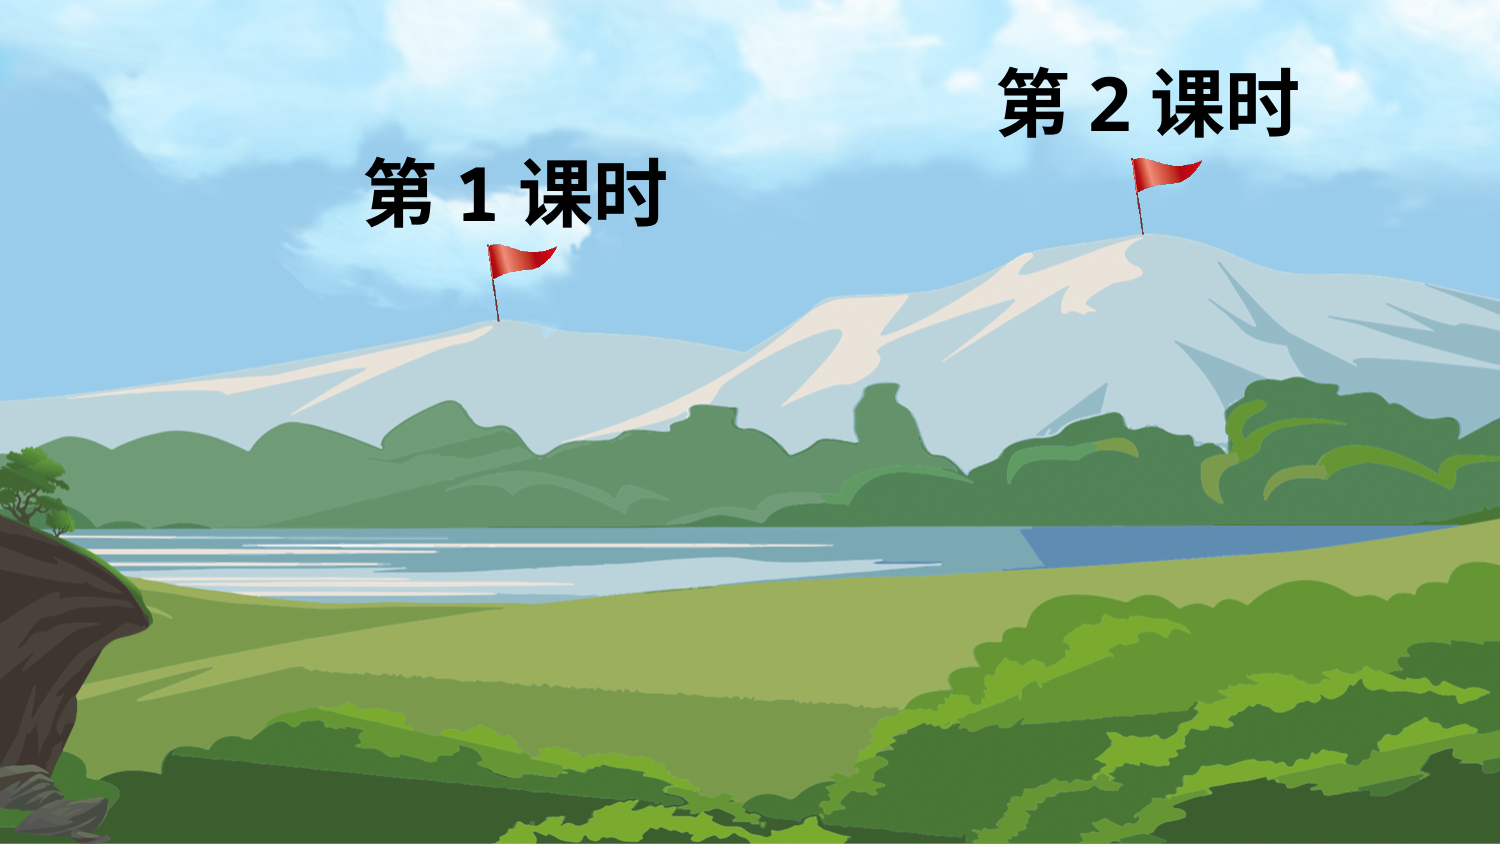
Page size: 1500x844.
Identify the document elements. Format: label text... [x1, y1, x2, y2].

text_box 第2课时 [959, 49, 1337, 154]
text_box 第1课时 [327, 138, 704, 244]
picture [0, 0, 1500, 844]
